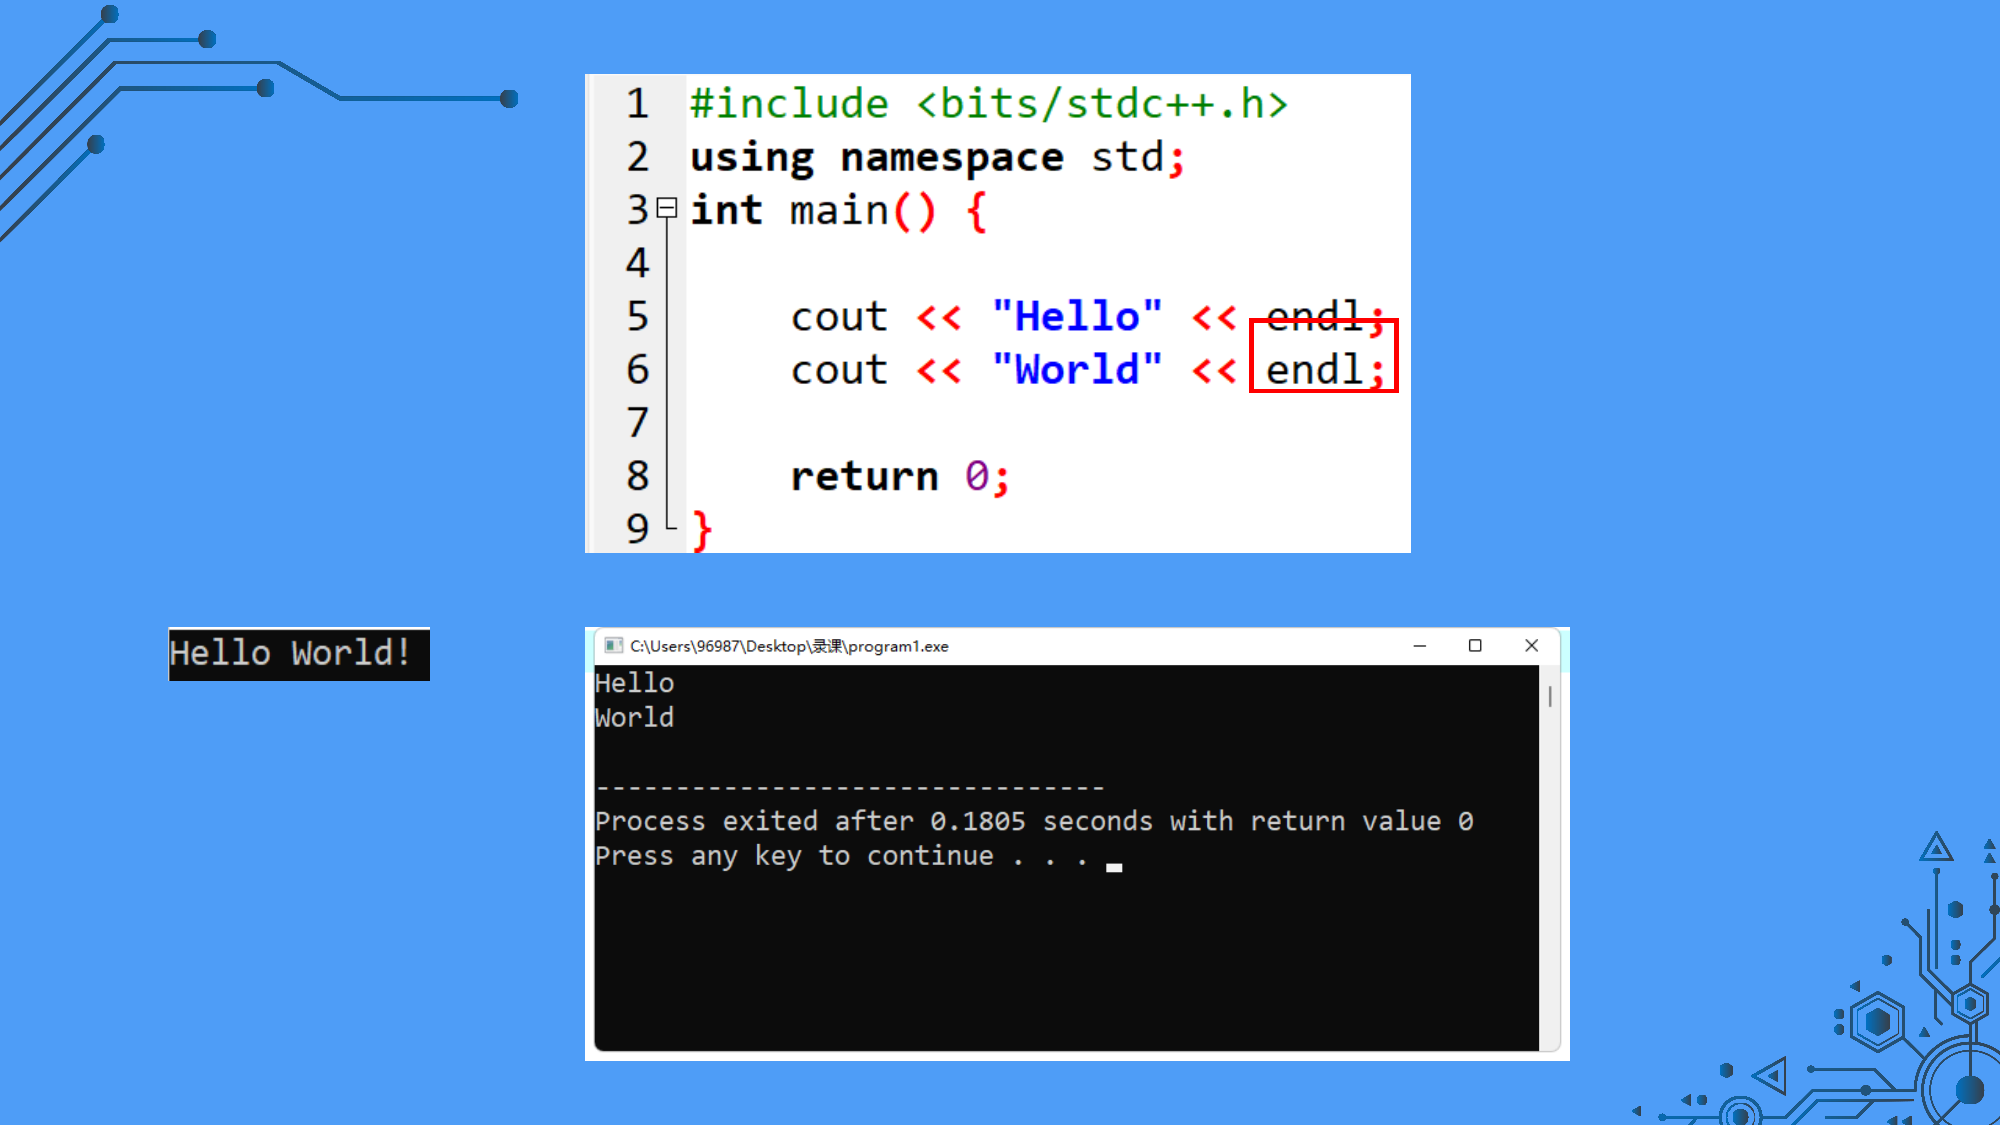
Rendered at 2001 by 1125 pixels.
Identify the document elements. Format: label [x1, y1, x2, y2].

picture [585, 74, 1411, 553]
picture [168, 627, 430, 681]
picture [585, 627, 1570, 1061]
